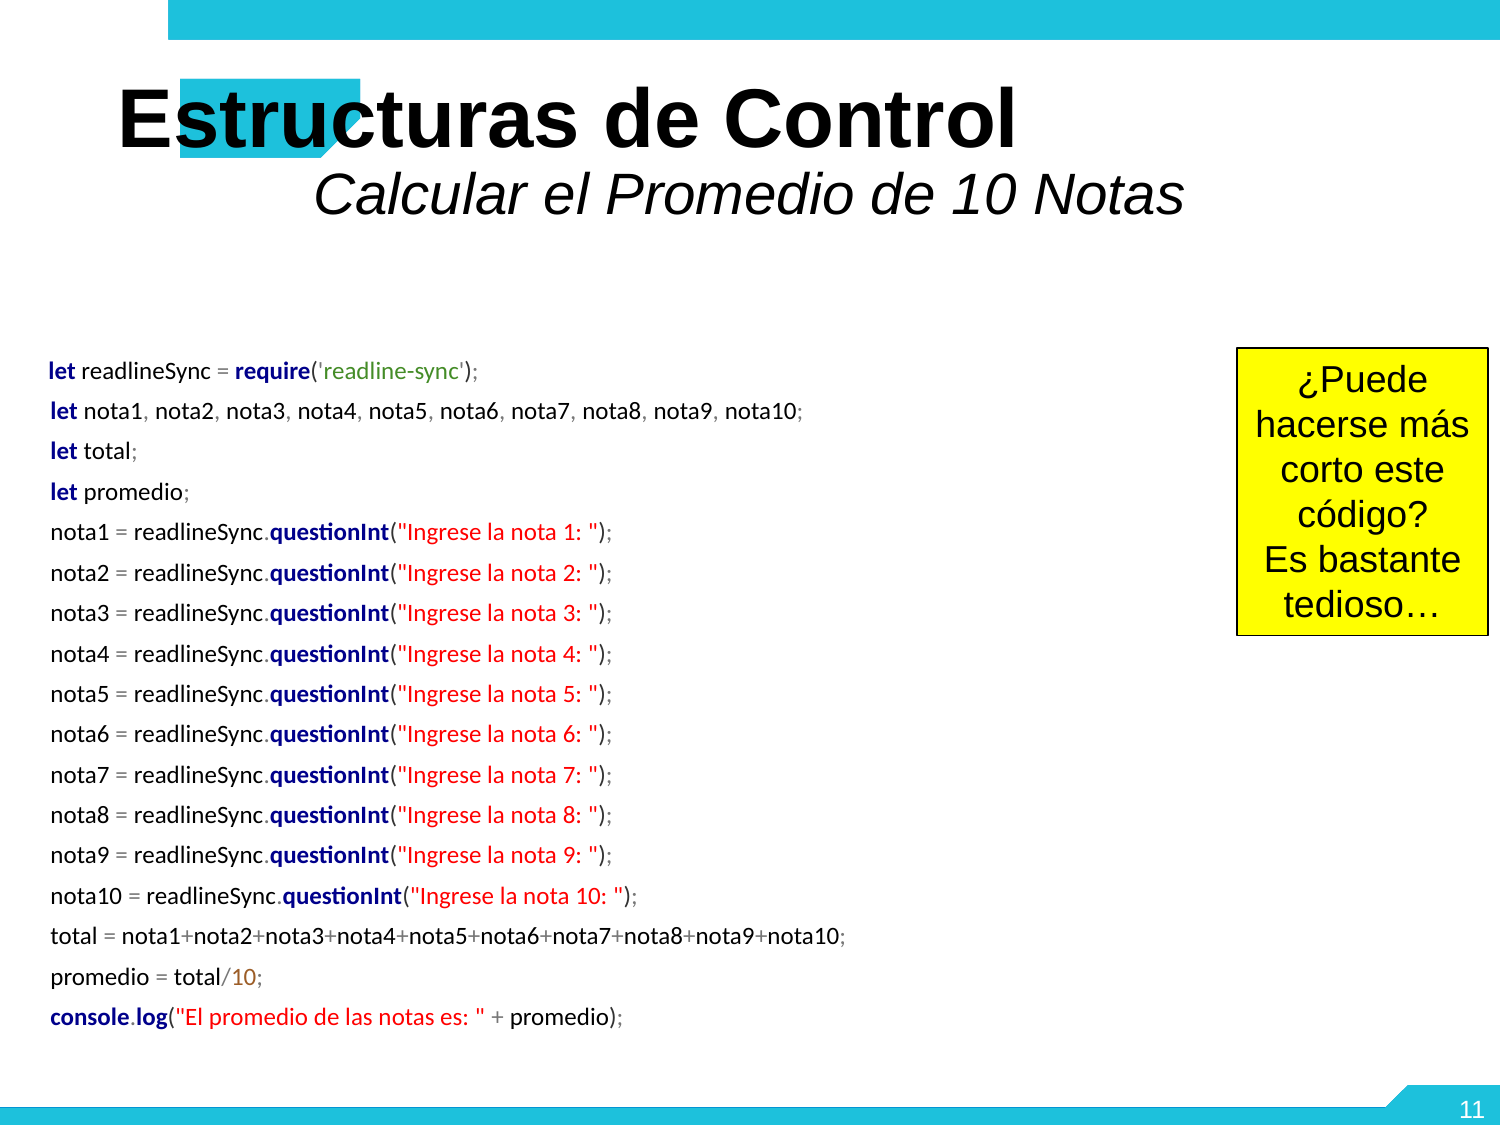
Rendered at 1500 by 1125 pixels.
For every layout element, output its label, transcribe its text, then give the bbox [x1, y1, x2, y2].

text_box ¿Puede hacerse más corto este código? Es bastante tedioso… [1237, 347, 1489, 636]
text_box <number> [1408, 1078, 1500, 1125]
text_box let readlineSync = require('readline-sync'); let nota1, nota2, nota3, nota4, nota5, nota6, nota7, nota8, nota9, nota10; let total; let promedio; nota1 = readlineSync.questionInt("Ingrese la nota 1: "); nota2 = readlineSync.questionInt("Ingrese la nota 2: "); nota3 = readlineSync.questionInt("Ingrese la nota 3: "); nota4 = readlineSync.questionInt("Ingrese la nota 4: "); nota5 = readlineSync.questionInt("Ingrese la nota 5: "); nota6 = readlineSync.questionInt("Ingrese la nota 6: "); nota7 = readlineSync.questionInt("Ingrese la nota 7: "); nota8 = readlineSync.questionInt("Ingrese la nota 8: "); nota9 = readlineSync.questionInt("Ingrese la nota 9: "); nota10 = readlineSync.questionInt("Ingrese la nota 10: "); total = nota1+nota2+nota3+nota4+nota5+nota6+nota7+nota8+nota9+nota10; promedio = total/10; console.log("El promedio de las notas es: " + promedio); [18, 336, 1197, 1079]
text_box Estructuras de Control Calcular el Promedio de 10 Notas [103, 45, 1397, 246]
